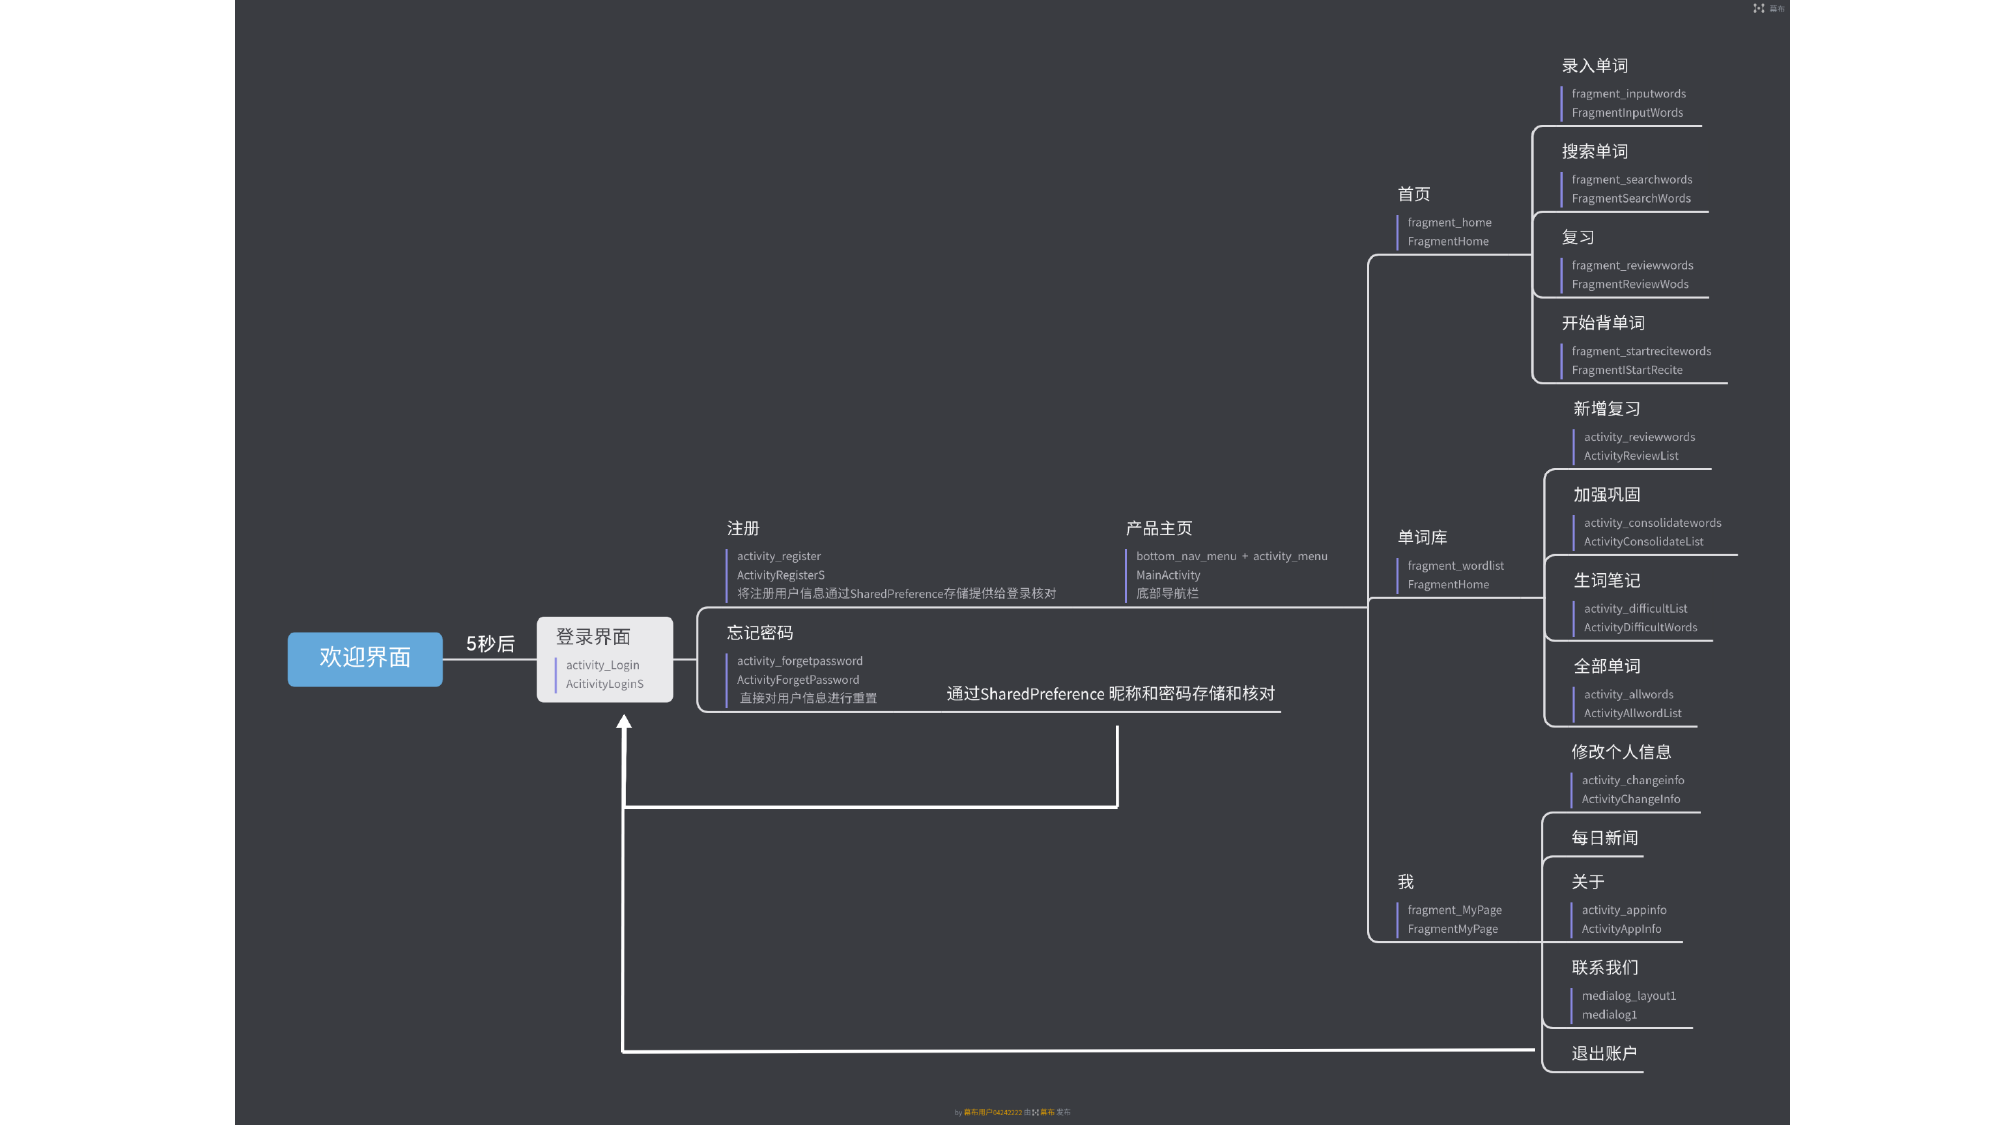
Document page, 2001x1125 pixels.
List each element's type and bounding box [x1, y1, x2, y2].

picture [235, 0, 1790, 1125]
